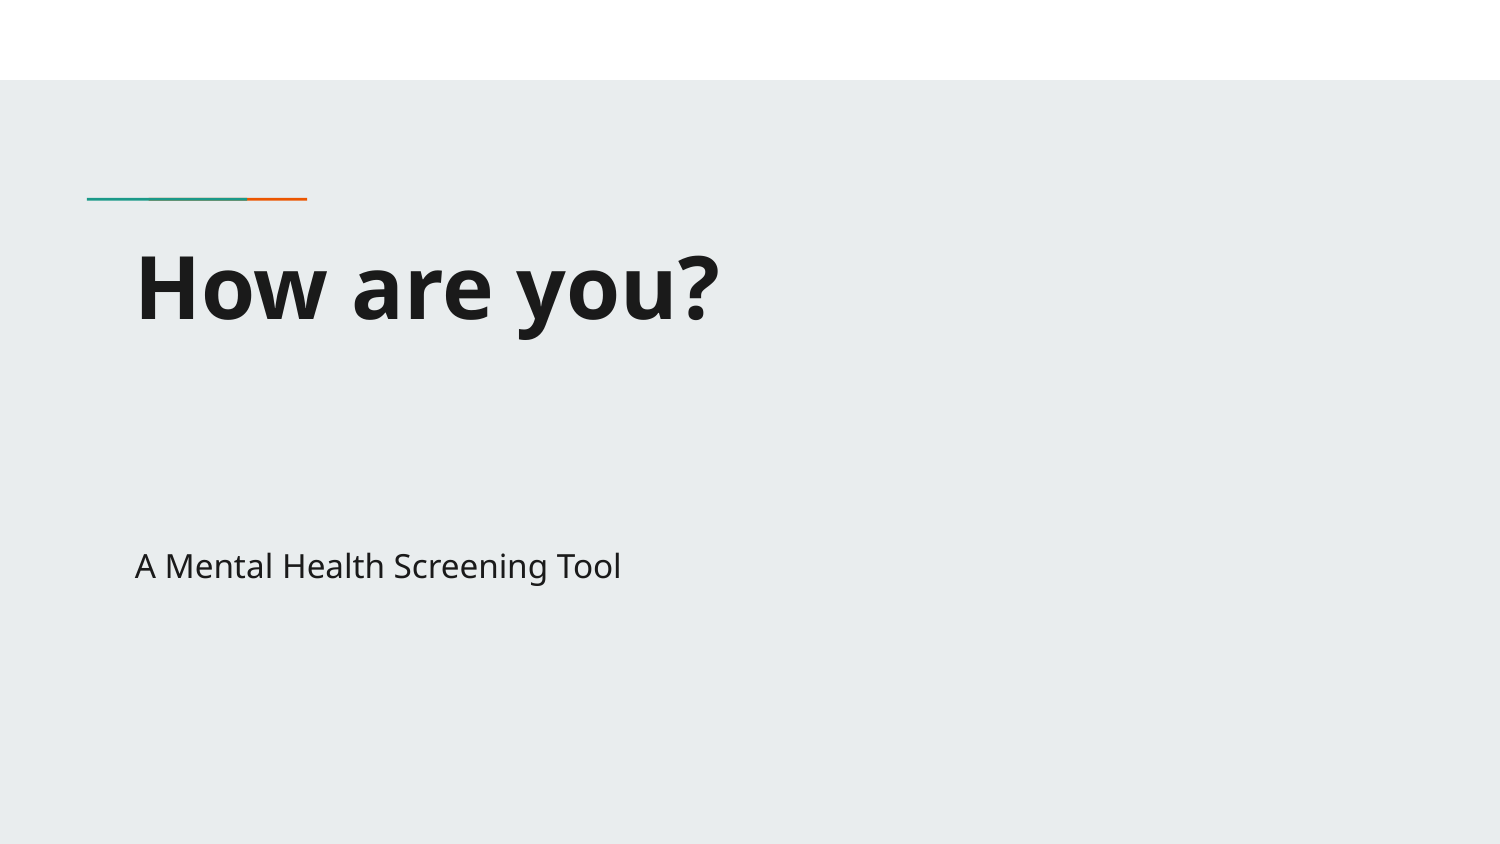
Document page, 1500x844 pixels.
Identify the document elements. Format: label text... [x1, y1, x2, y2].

subtitle A Mental Health Screening Tool [119, 520, 1381, 610]
title How are you? [119, 216, 1381, 490]
